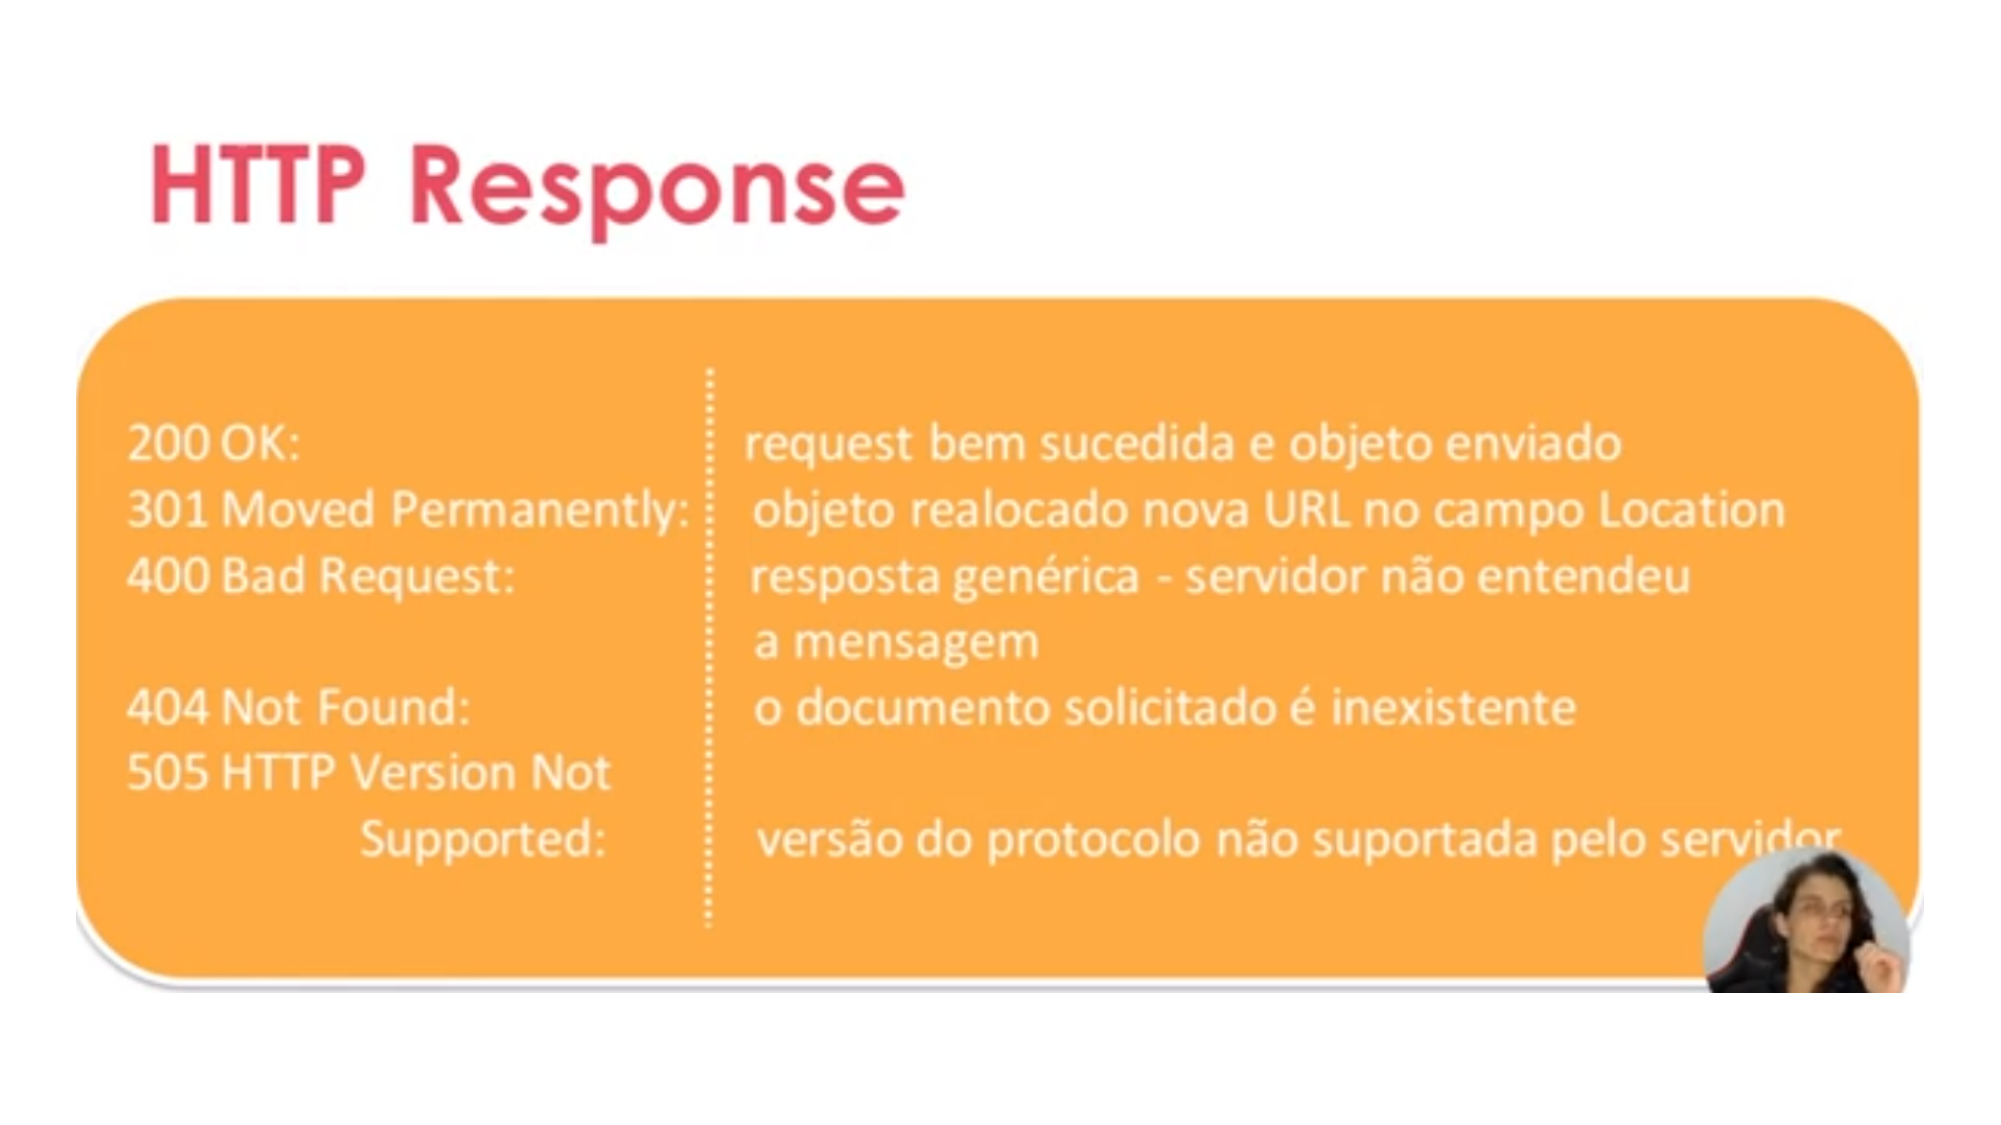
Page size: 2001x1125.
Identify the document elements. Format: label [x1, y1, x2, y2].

picture [76, 132, 1924, 993]
